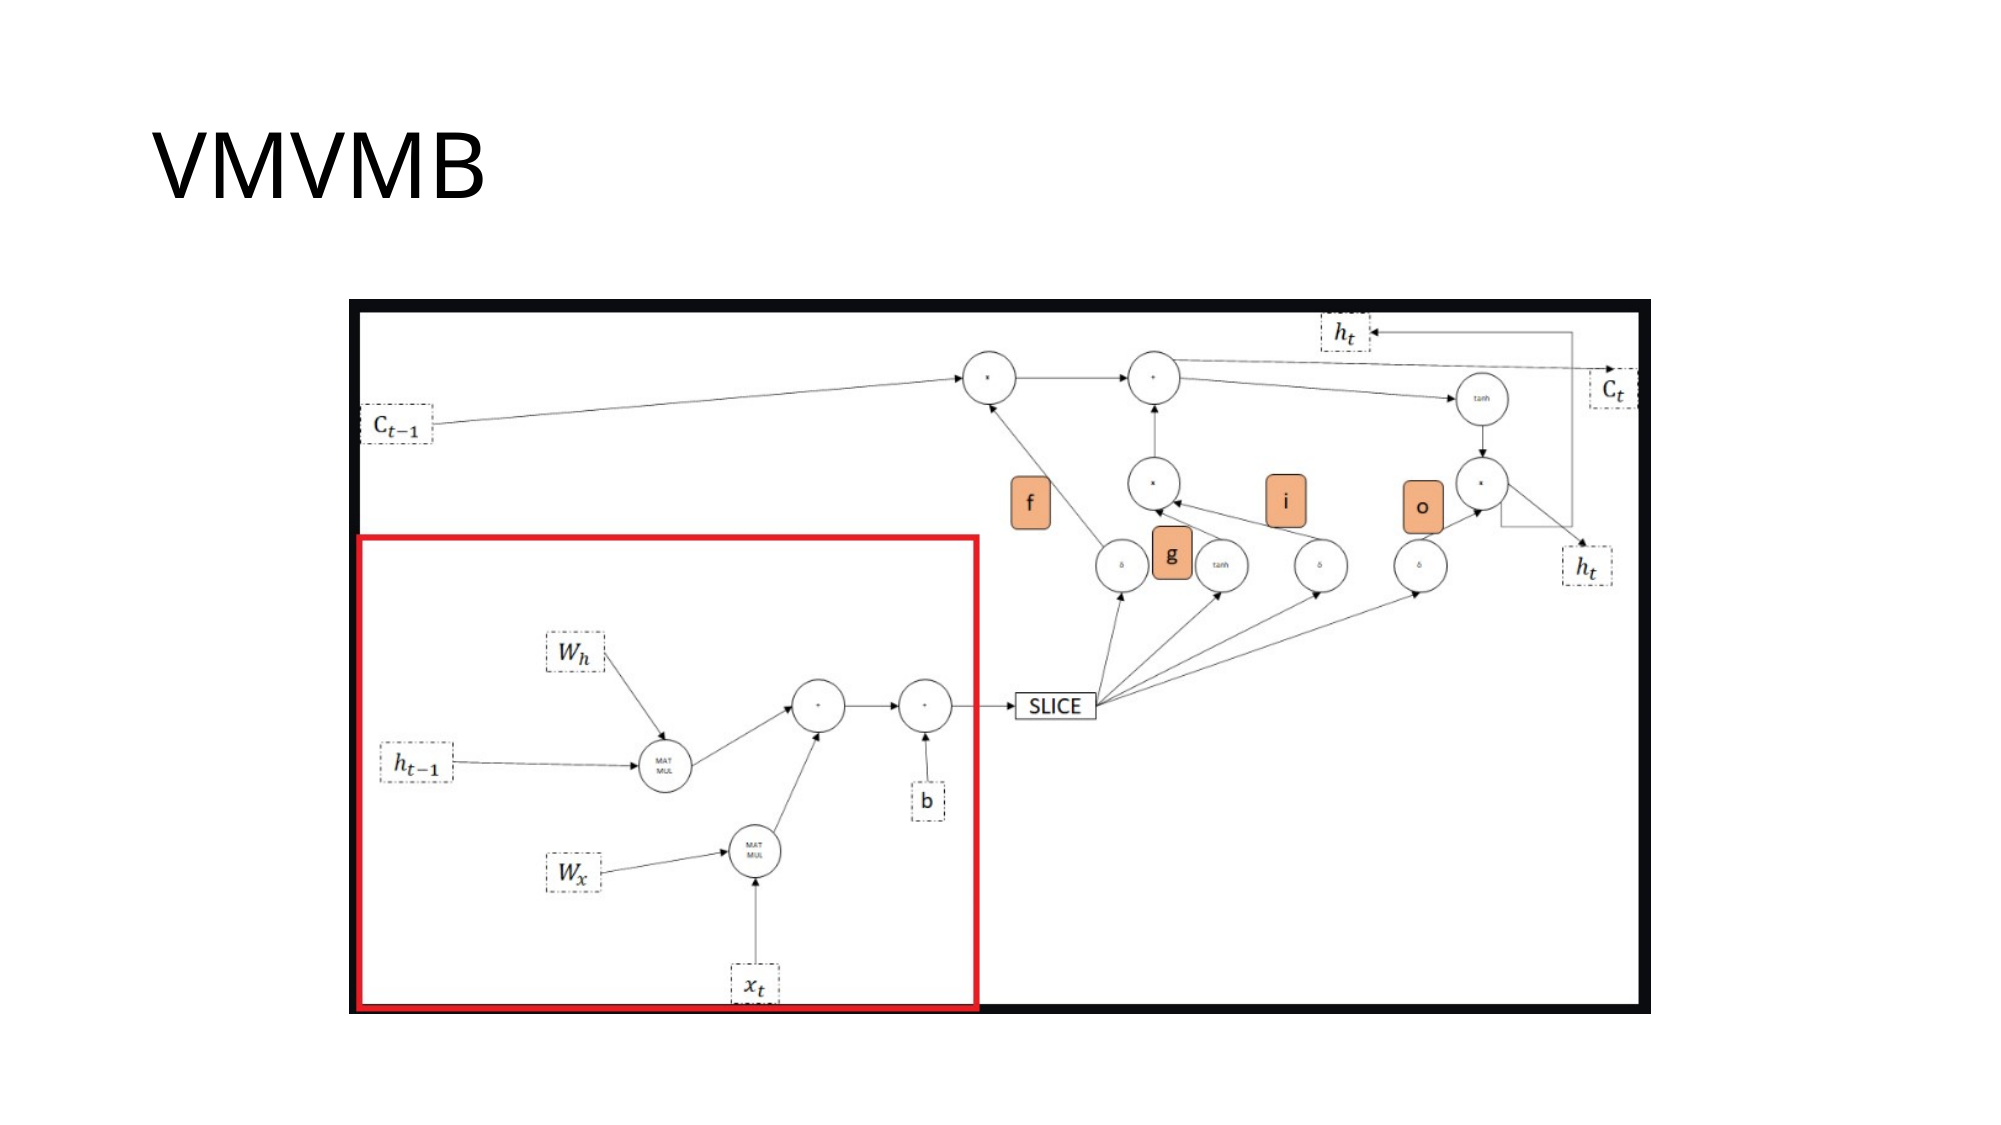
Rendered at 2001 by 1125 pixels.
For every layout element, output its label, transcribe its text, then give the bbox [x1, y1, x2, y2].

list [349, 299, 1651, 1014]
title VMVMB [137, 59, 1863, 278]
